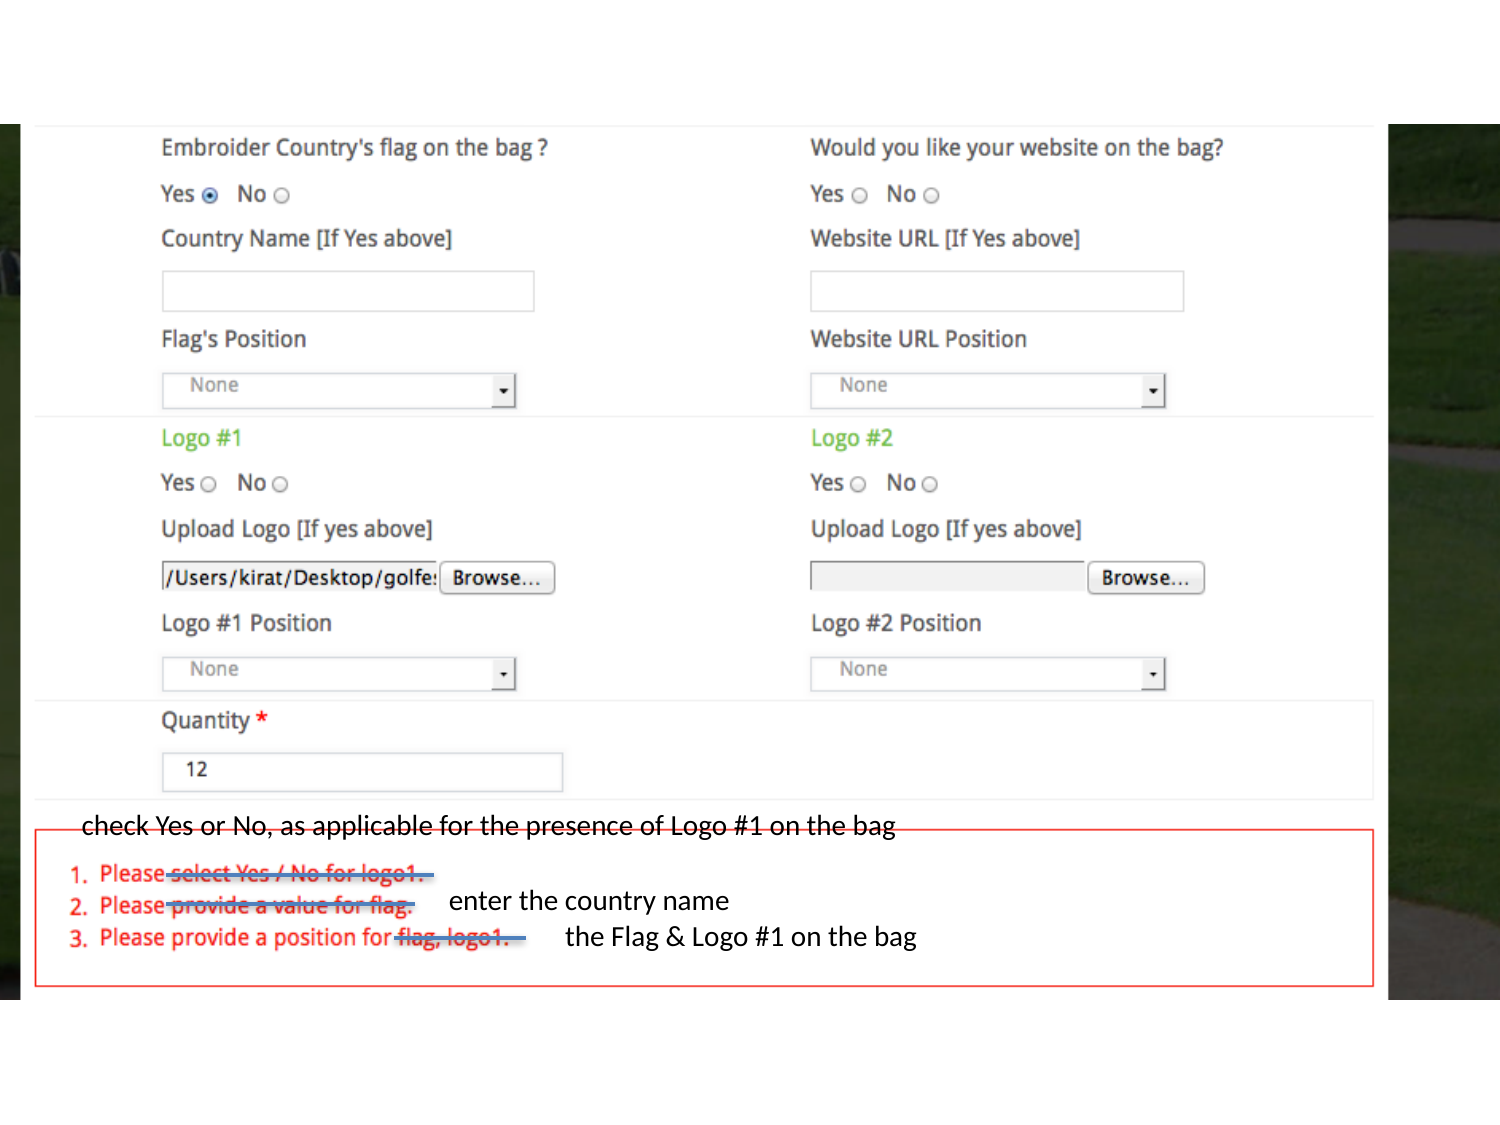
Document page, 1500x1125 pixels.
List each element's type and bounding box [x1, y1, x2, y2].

picture [0, 124, 1500, 1000]
